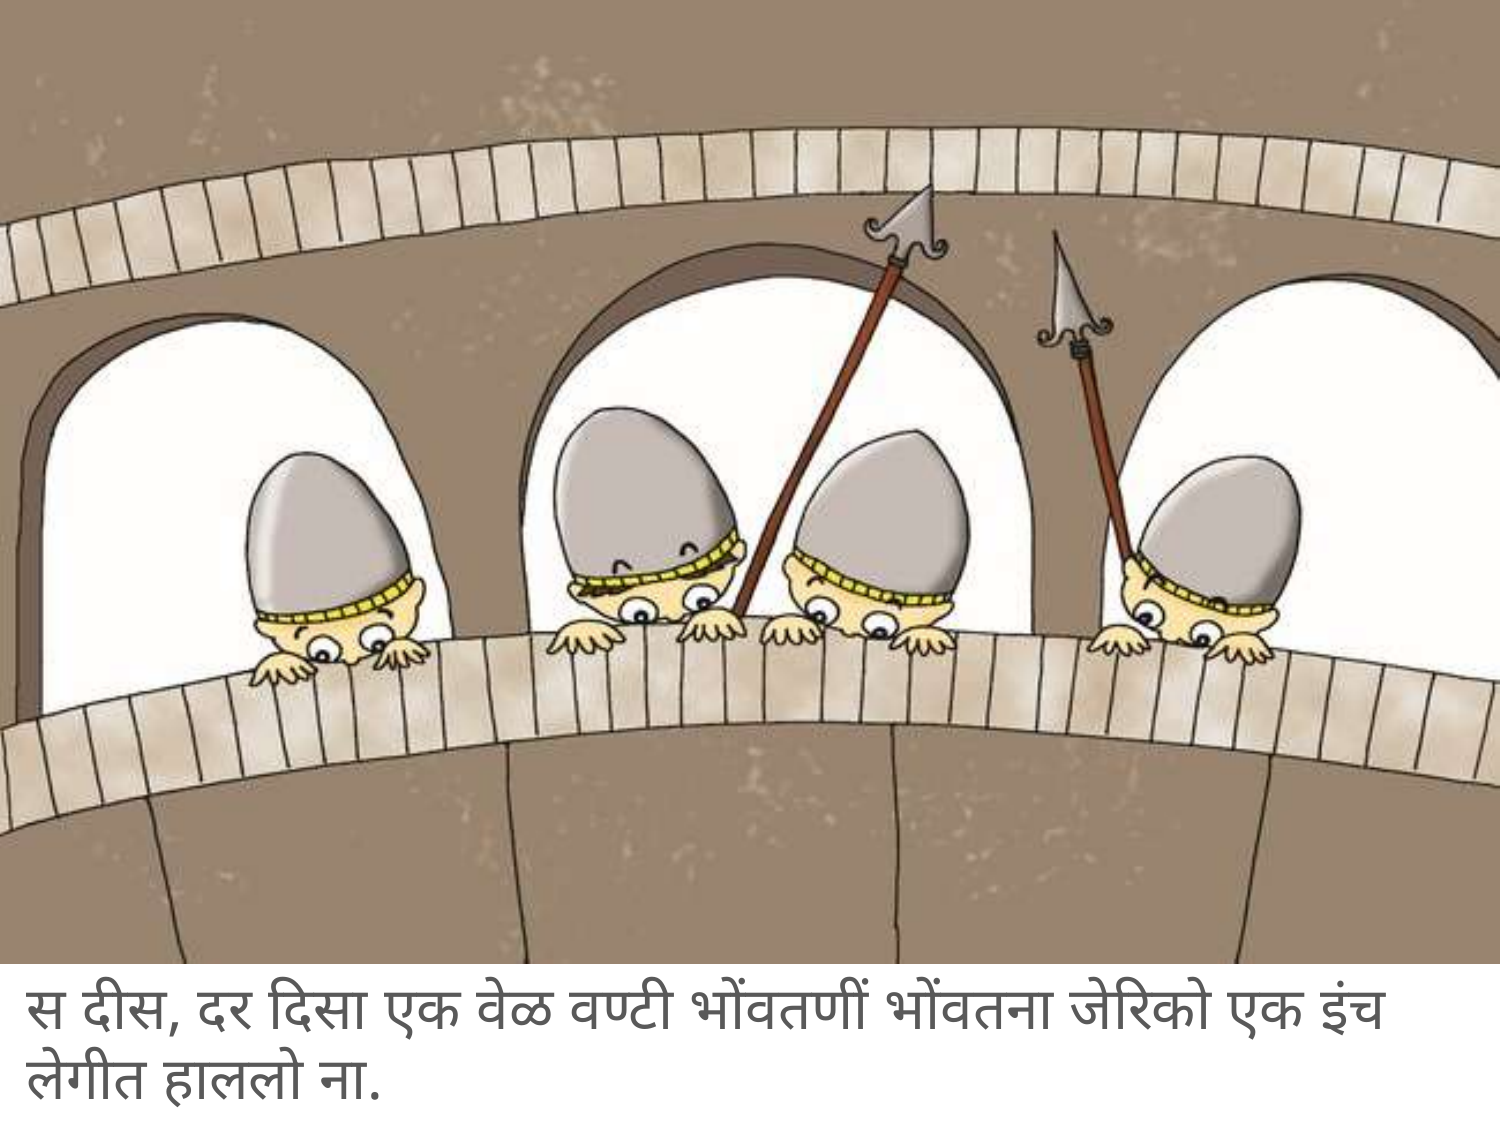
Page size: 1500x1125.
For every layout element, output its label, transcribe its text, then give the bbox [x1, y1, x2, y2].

text_box स दीस, दर दिसा एक वेळ वण्टी भोंवतणीं भोंवतना जेरिको एक इंच लेगीत हाललो ना. [11, 972, 1498, 1119]
picture [0, 0, 1500, 965]
